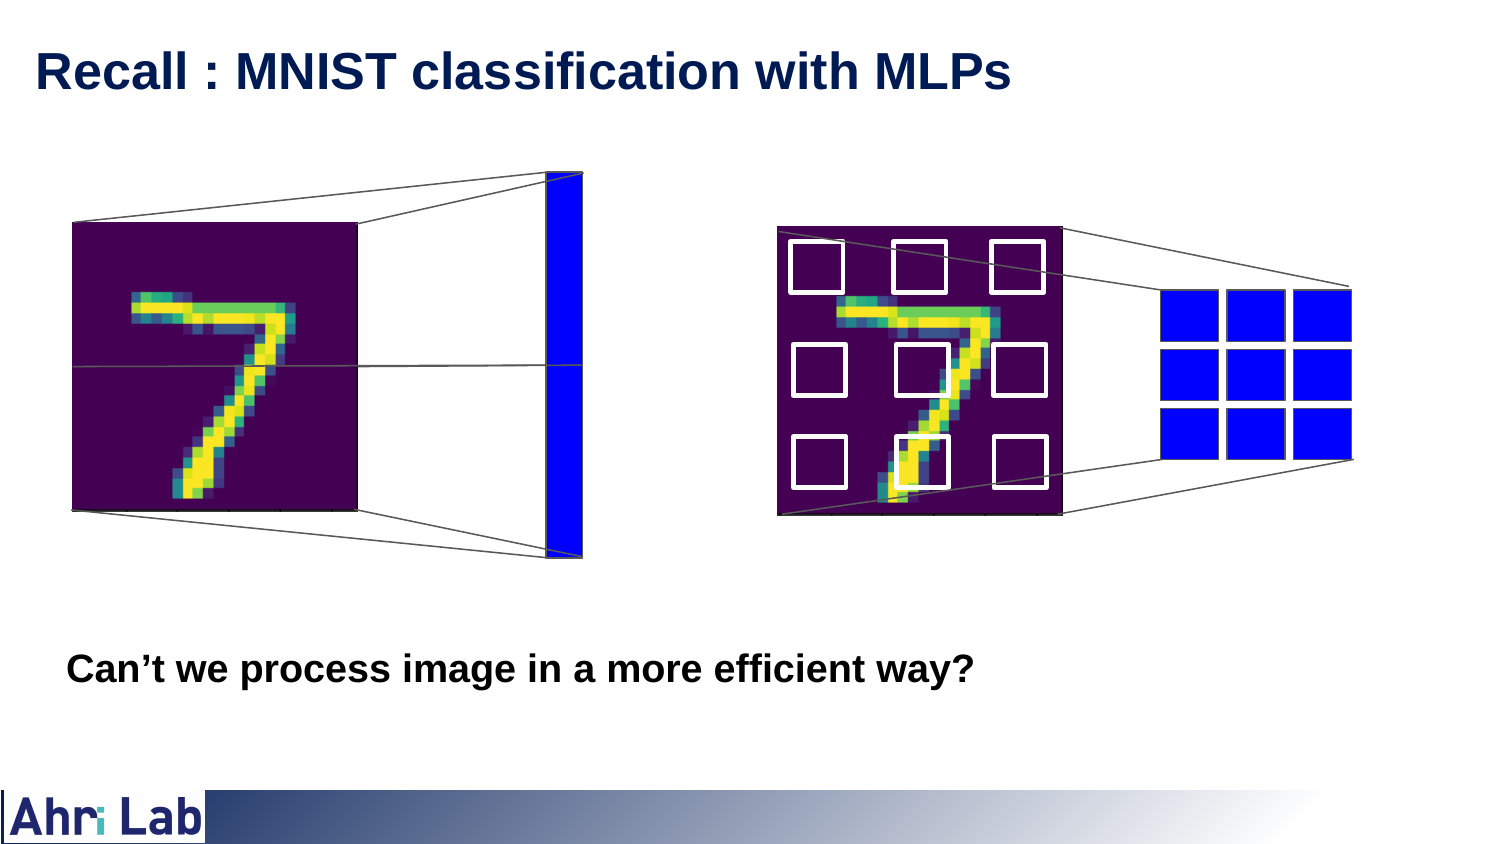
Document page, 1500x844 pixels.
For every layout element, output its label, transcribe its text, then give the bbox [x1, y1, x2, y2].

picture [72, 221, 358, 364]
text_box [778, 231, 1162, 291]
picture [777, 226, 1063, 517]
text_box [1059, 227, 1350, 287]
text_box [545, 373, 583, 508]
title Recall : MNIST classification with MLPs [20, 22, 1480, 117]
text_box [549, 509, 584, 558]
text_box [545, 231, 583, 364]
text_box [781, 459, 1163, 515]
text_box [1227, 349, 1285, 401]
text_box [1160, 349, 1219, 401]
text_box [1293, 408, 1352, 457]
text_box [546, 172, 584, 225]
text_box [1227, 408, 1285, 457]
text_box [1293, 293, 1352, 342]
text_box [70, 509, 548, 558]
picture [72, 367, 358, 509]
text_box Can’t we process image in a more efficient way? [51, 627, 1449, 727]
text_box [1227, 296, 1285, 342]
text_box [1160, 296, 1219, 342]
text_box [1293, 349, 1352, 401]
picture [4, 787, 205, 843]
text_box [1160, 408, 1219, 457]
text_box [1163, 459, 1354, 515]
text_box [73, 172, 546, 223]
